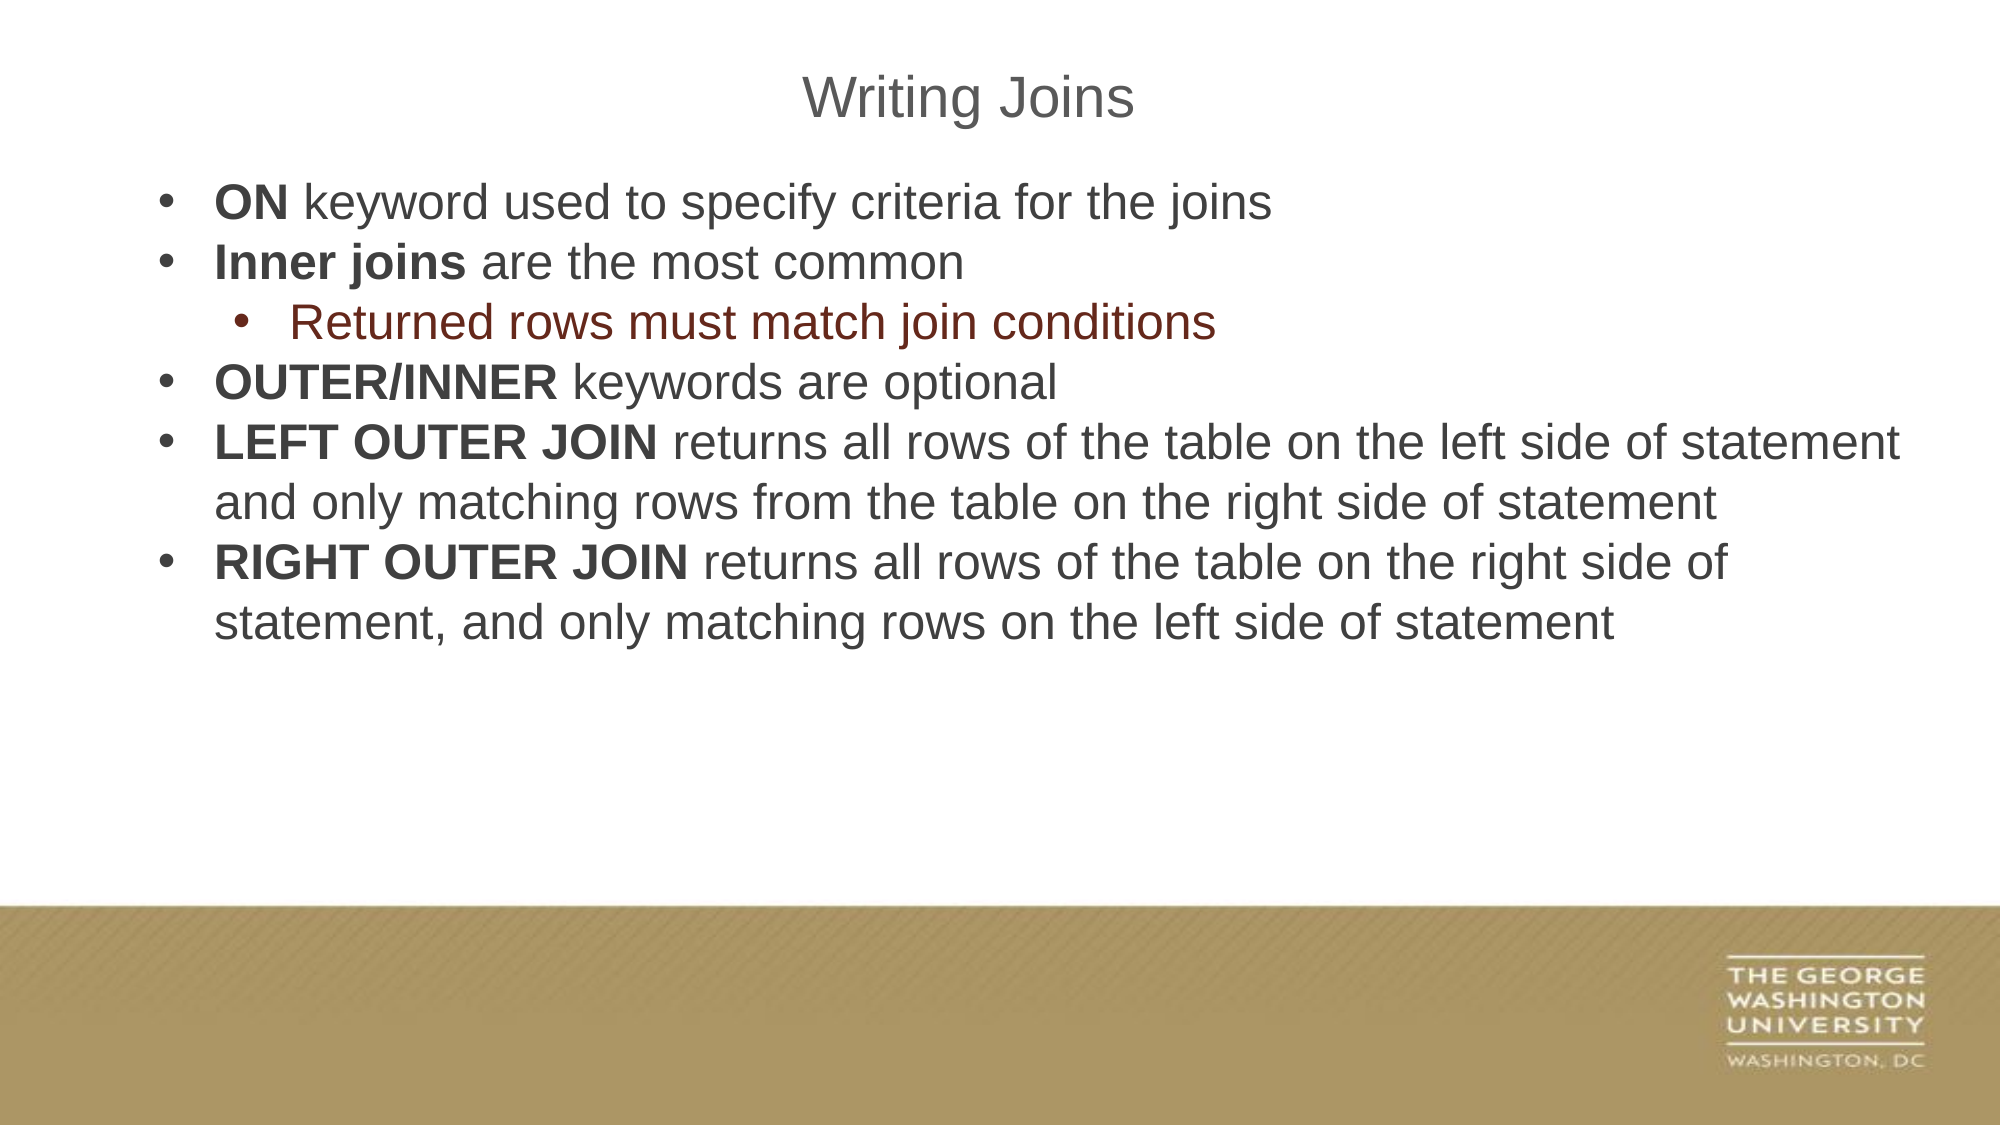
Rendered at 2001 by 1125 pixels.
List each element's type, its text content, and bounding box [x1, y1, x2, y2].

text_box ON keyword used to specify criteria for the joins Inner joins are the most common Returned rows must match join conditions OUTER/INNER keywords are optional LEFT OUTER JOIN returns all rows of the table on the left side of statement and only matching rows from the table on the right side of statement RIGHT OUTER JOIN returns all rows of the table on the right side of statement, and only matching rows on the left side of statement [68, 162, 1919, 658]
title Writing Joins [422, 51, 1533, 148]
picture [0, 0, 2000, 1125]
